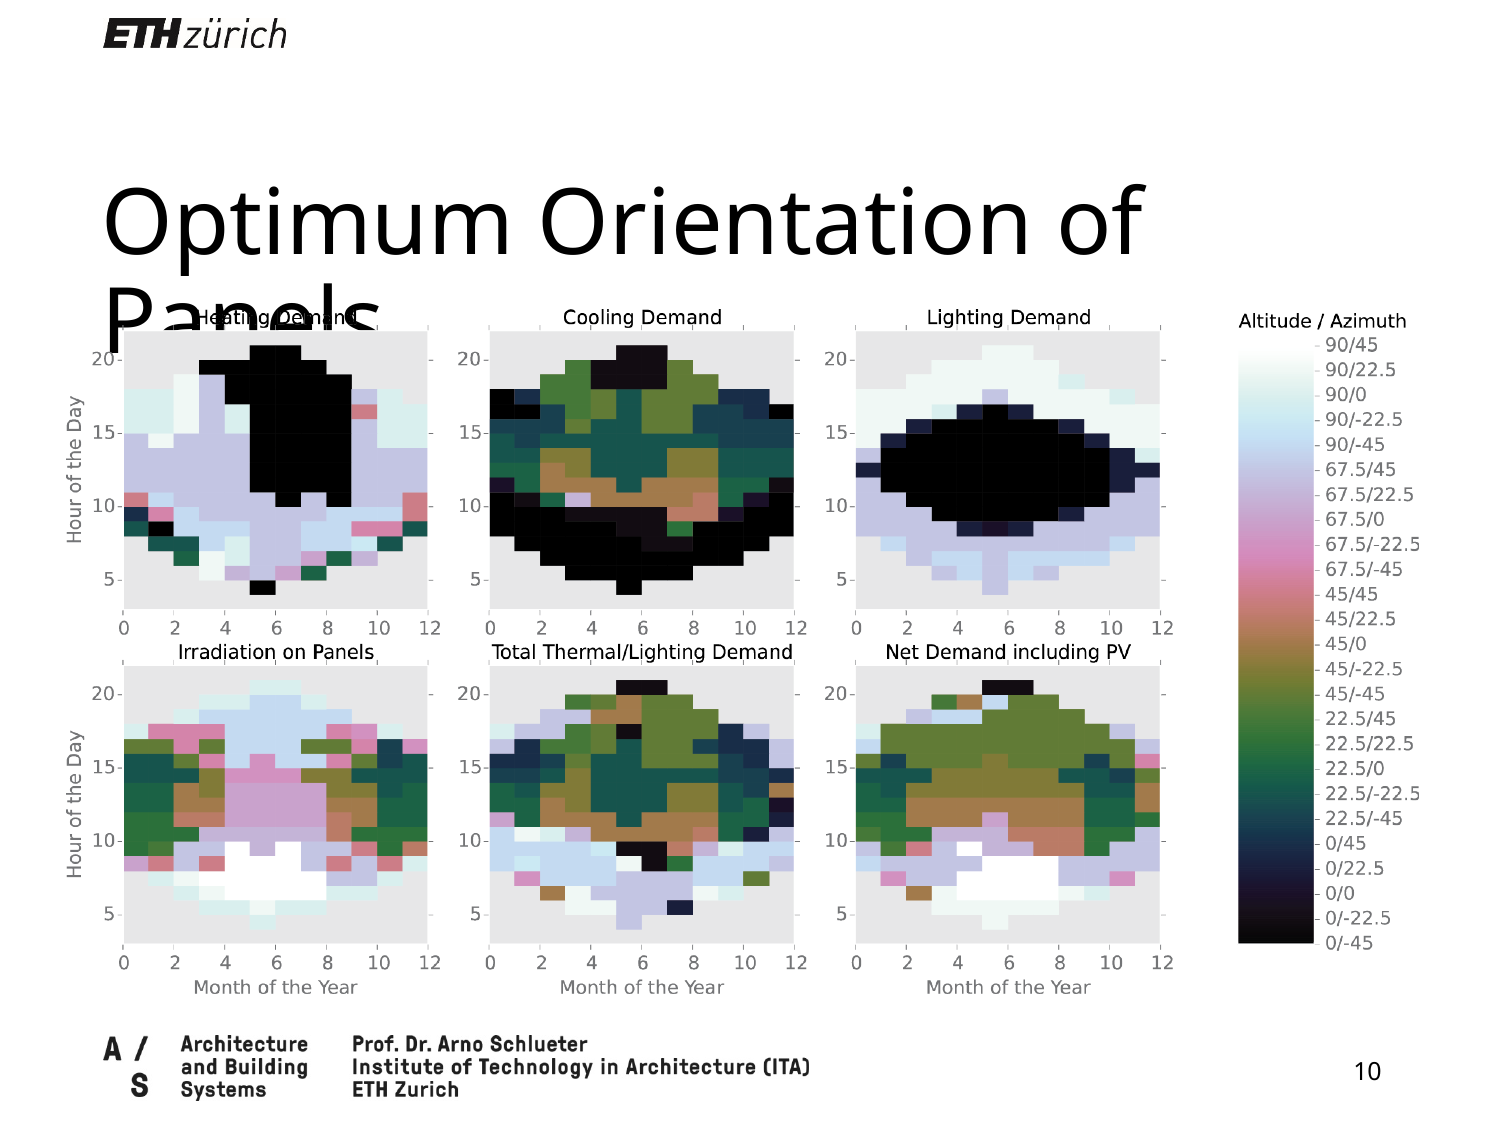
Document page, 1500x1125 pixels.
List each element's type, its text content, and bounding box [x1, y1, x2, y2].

slide_number 10 [1059, 1042, 1397, 1103]
subtitle Optimum Orientation of Panels [86, 168, 1371, 260]
picture [66, 309, 1419, 994]
picture [103, 18, 286, 48]
text_box [86, 260, 1371, 309]
picture [103, 1035, 809, 1101]
